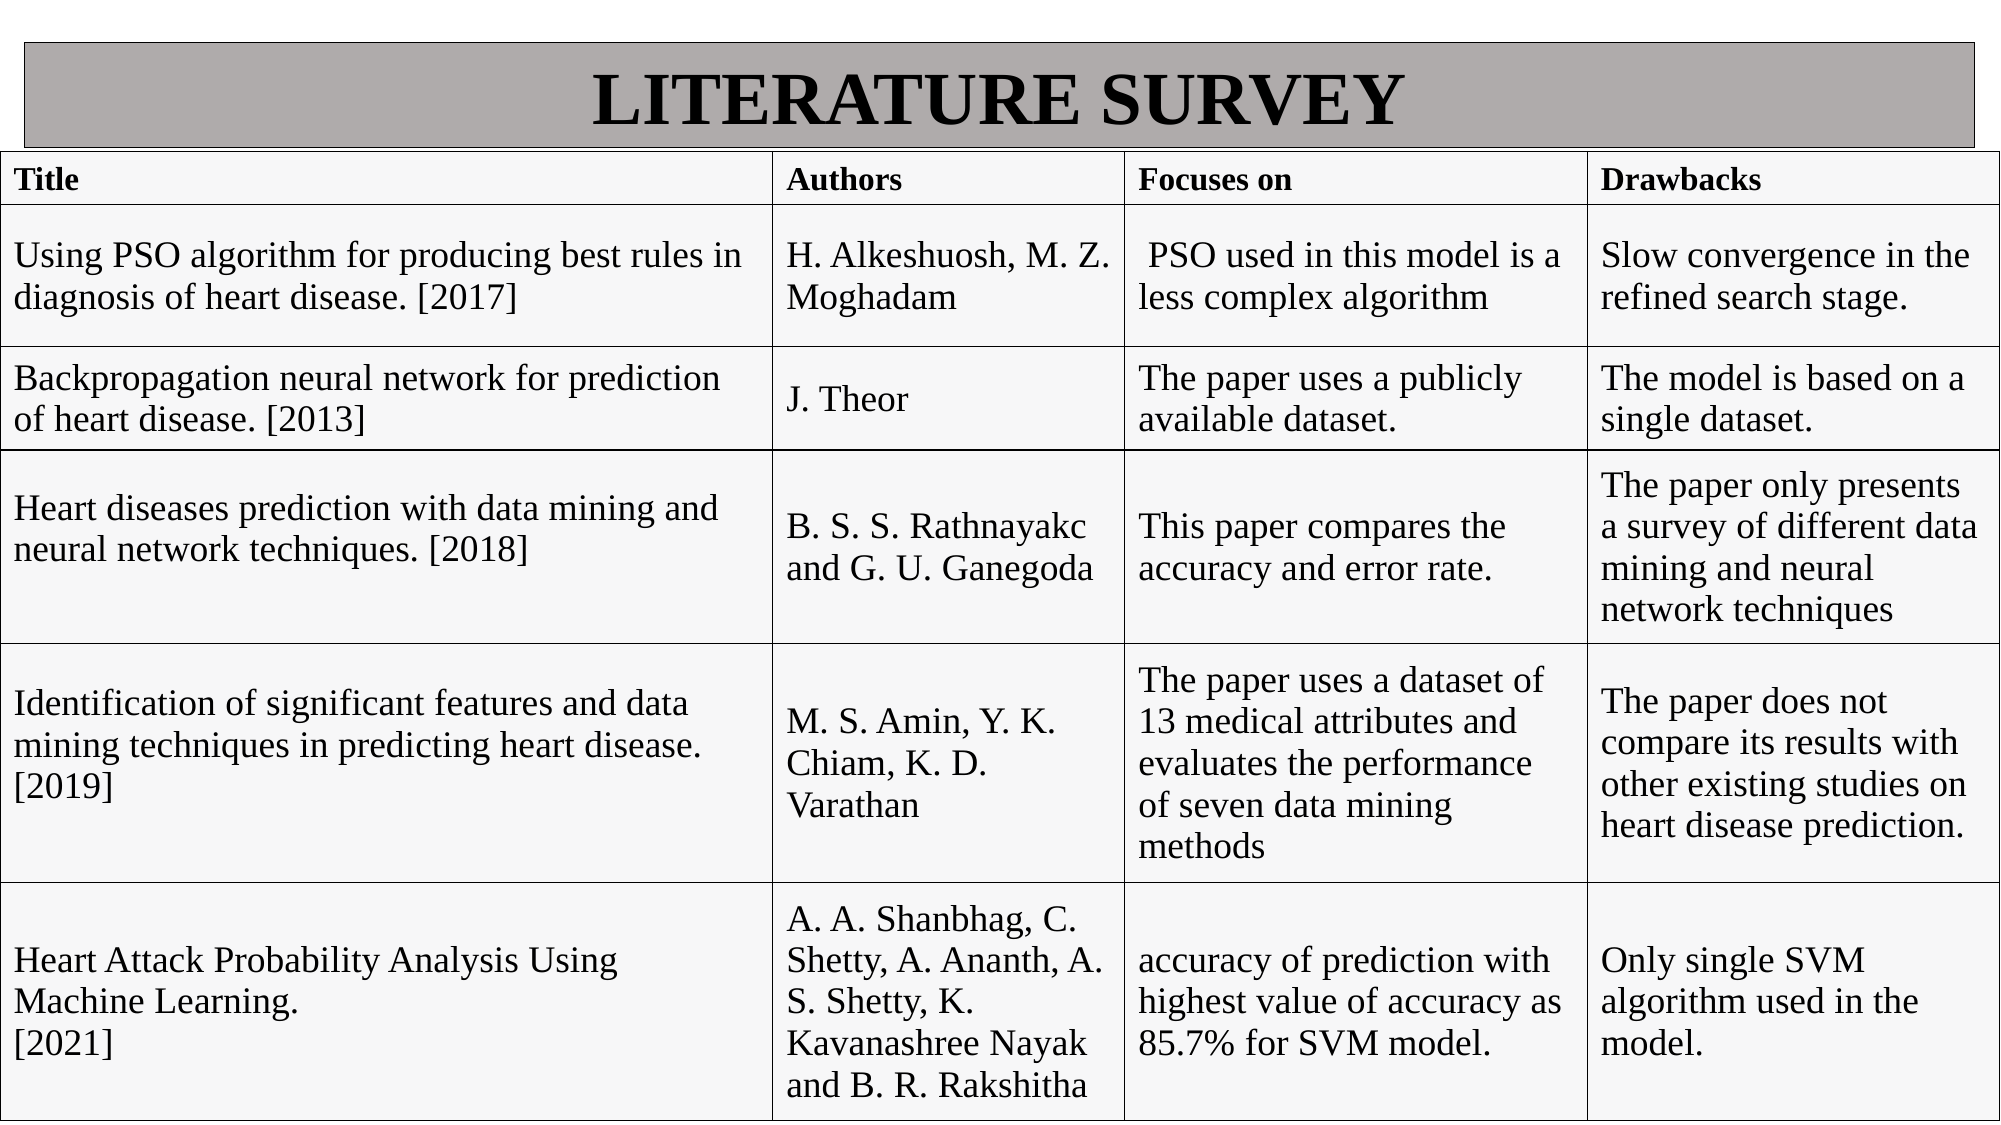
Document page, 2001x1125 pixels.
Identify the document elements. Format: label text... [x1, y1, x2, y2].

table_cell Heart diseases prediction with data mining and neural network techniques. [2018] [1, 451, 772, 643]
table_cell A. A. Shanbhag, C. Shetty, A. Ananth, A. S. Shetty, K. Kavanashree Nayak and B. R. Rakshitha [773, 883, 1124, 1120]
table_cell Backpropagation neural network for prediction of heart disease. [2013] [1, 347, 772, 449]
table_cell J. Theor [773, 353, 1124, 449]
table_cell Slow convergence in the refined search stage. [1588, 205, 1999, 247]
table_cell B. S. S. Rathnayakc and G. U. Ganegoda [773, 451, 1124, 643]
text_box LITERATURE SURVEY [24, 42, 1975, 148]
table_header Focuses on​ [1125, 152, 1587, 204]
table_header Drawbacks [1588, 152, 1999, 204]
table_cell The paper does not compare its results with other existing studies on heart disease prediction. [1588, 644, 1999, 882]
table_cell Only single SVM algorithm used in the model. [1588, 883, 1999, 1120]
table_header Title​ [1, 152, 772, 204]
table_cell The paper only presents a survey of different data mining and neural network techniques [1588, 451, 1999, 643]
table_cell H. Alkeshuosh, M. Z. Moghadam [773, 205, 1124, 247]
table_cell M. S. Amin, Y. K. Chiam, K. D. Varathan [773, 644, 1124, 882]
table_cell This paper compares the accuracy and error rate. [1125, 451, 1587, 643]
table_header Authors​ [773, 152, 1124, 204]
table_cell ​The paper uses a dataset of 13 medical attributes and evaluates the performance of seven data mining methods [1125, 644, 1587, 882]
table_cell accuracy of prediction with highest value of accuracy as 85.7% for SVM model. [1125, 883, 1587, 1120]
text_box [312, 247, 2000, 353]
table_cell Identification of significant features and data mining techniques in predicting heart disease. [2019] [1, 644, 772, 882]
table_cell Using PSO algorithm for producing best rules in diagnosis of heart disease. [2017] [1, 205, 772, 346]
table_cell PSO used in this model is a less complex algorithm [1125, 205, 1587, 247]
table_cell Heart Attack Probability Analysis Using Machine Learning. [2021] [1, 883, 772, 1120]
table_cell The model is based on a single dataset. [1588, 353, 1999, 449]
table_cell The paper uses a publicly available dataset. [1125, 353, 1587, 449]
